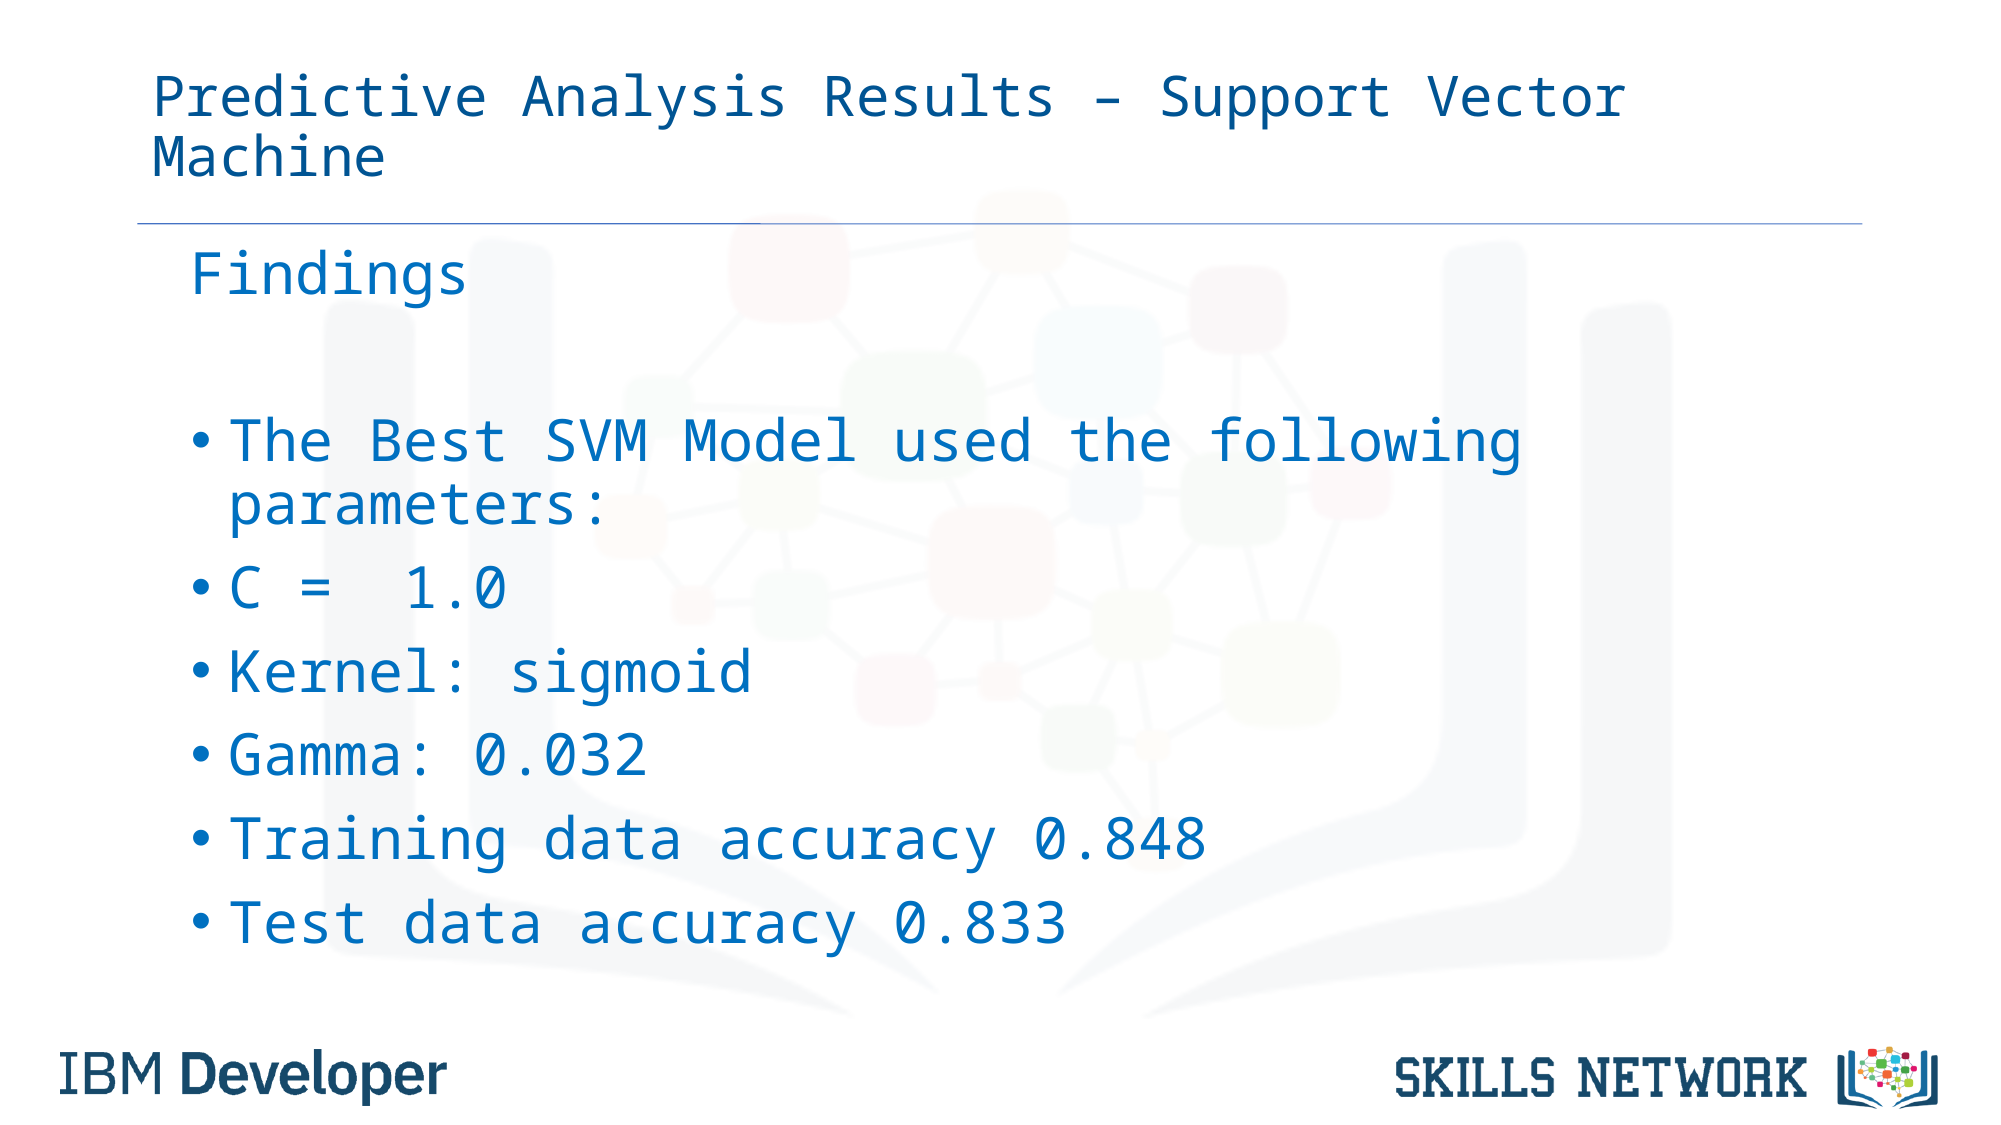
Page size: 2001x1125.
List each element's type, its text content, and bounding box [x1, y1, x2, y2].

picture [55, 1045, 459, 1108]
picture [1390, 1045, 1945, 1111]
list Findings The Best SVM Model used the following parameters: C = 1.0 Kernel: sigmoid Gamma: 0.032 Training data accuracy 0.848 Test data accuracy 0.833 [175, 236, 1688, 1014]
title Predictive Analysis Results – Support Vector Machine [137, 59, 1863, 197]
